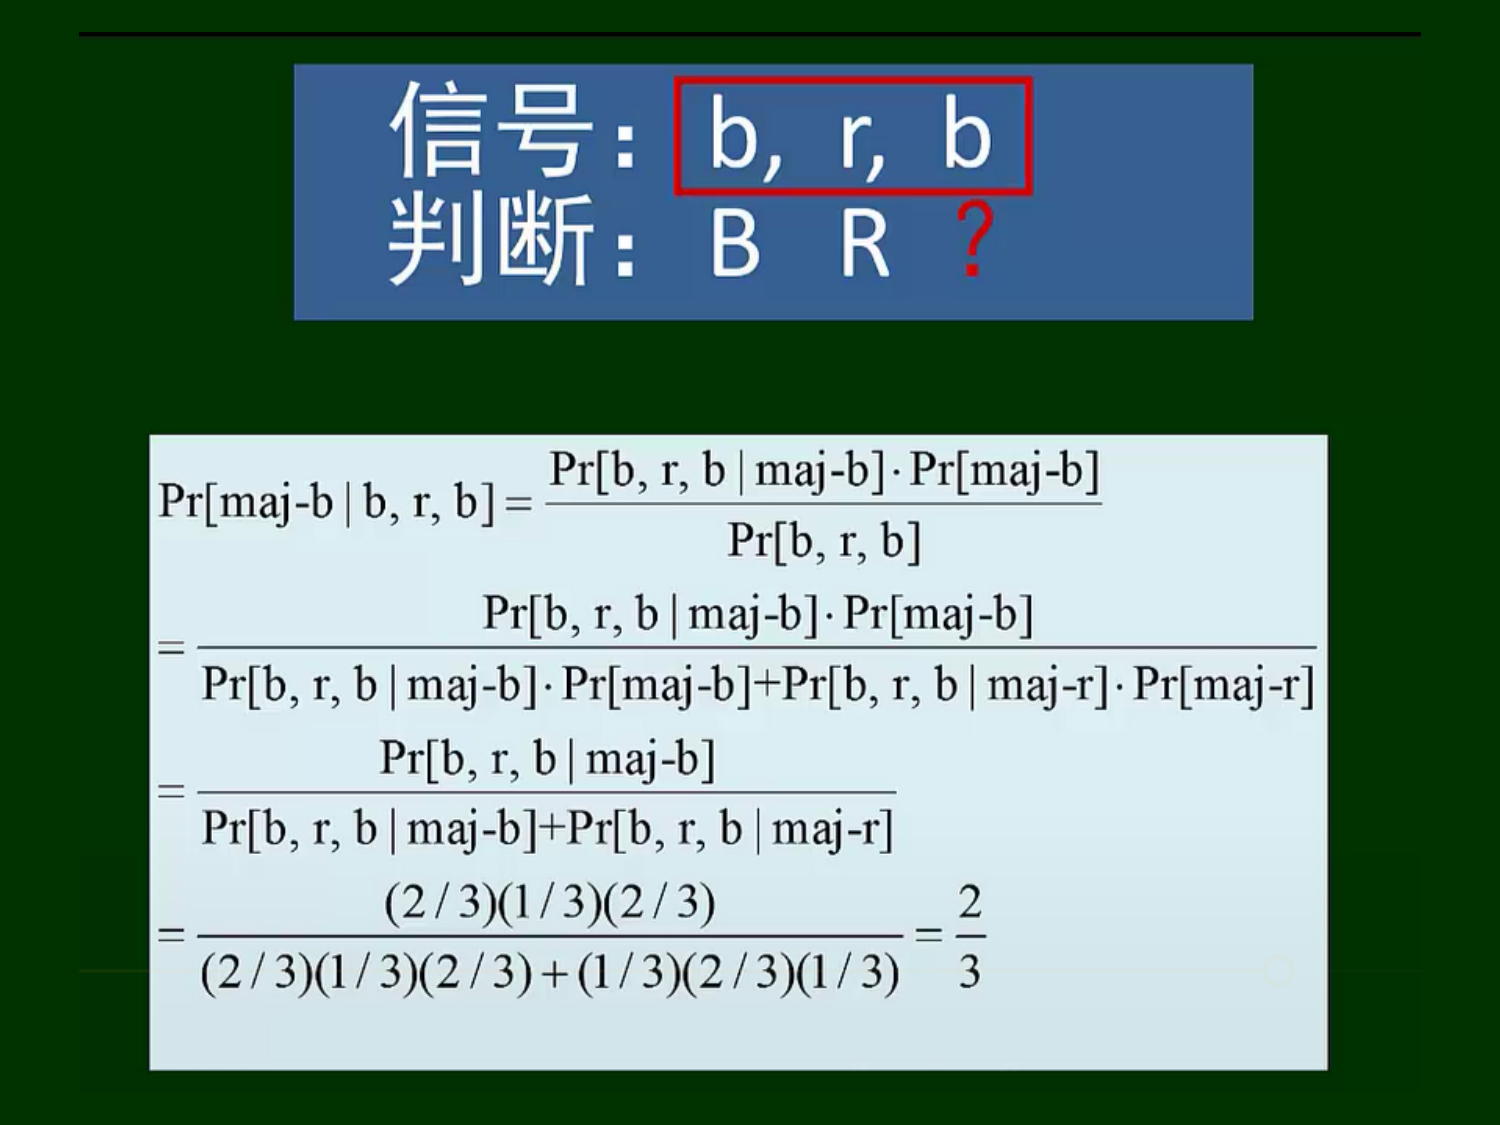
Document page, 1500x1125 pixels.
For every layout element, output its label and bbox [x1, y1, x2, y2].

picture [79, 31, 1421, 1094]
